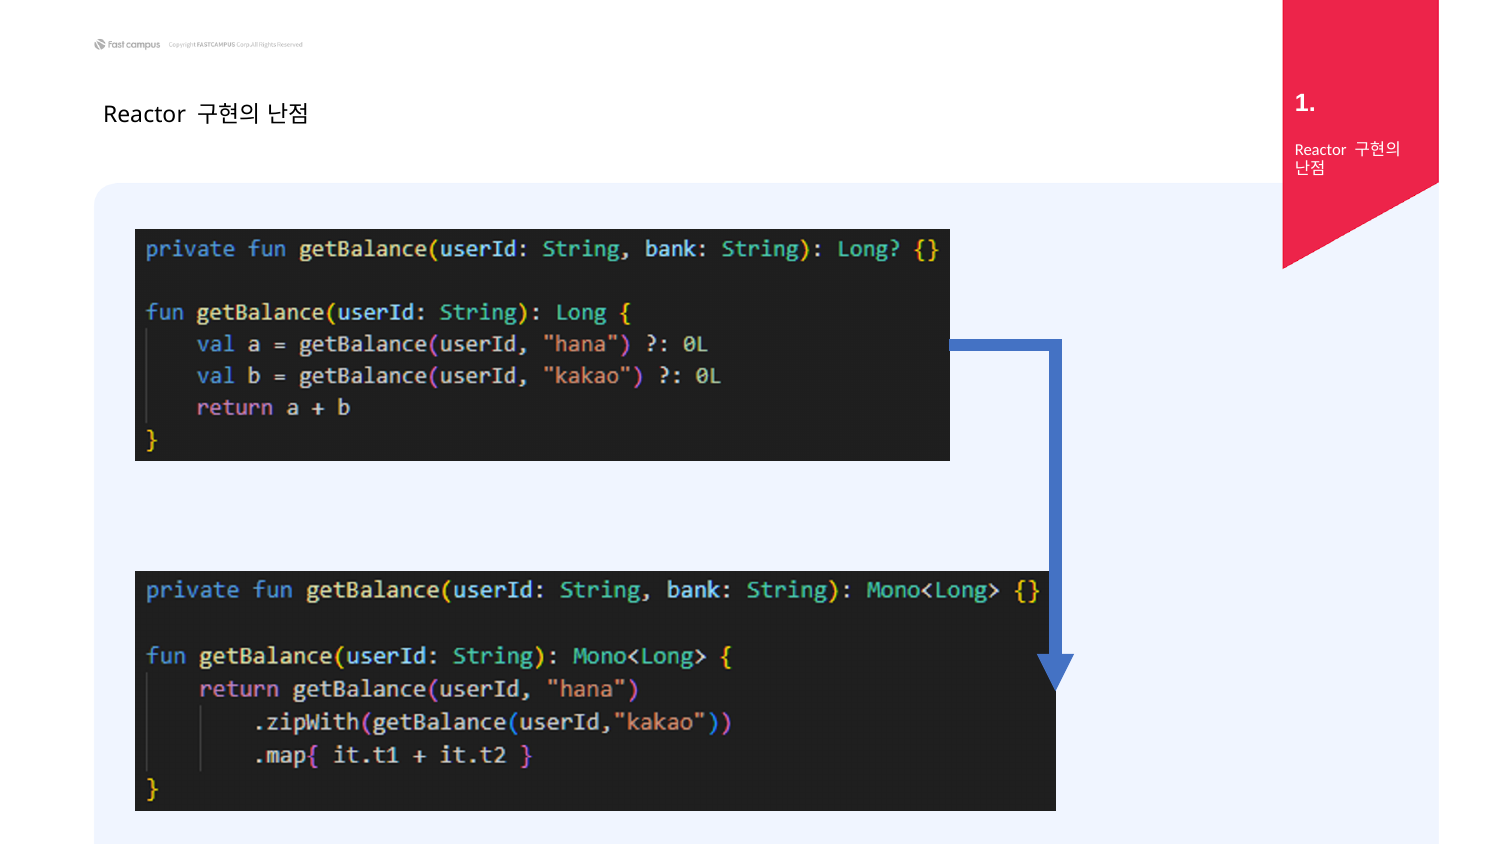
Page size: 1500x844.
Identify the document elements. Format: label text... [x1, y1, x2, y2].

text_box 1. [1281, 86, 1438, 135]
title Reactor 구현의 난점 [103, 95, 1281, 167]
picture [0, 0, 1500, 844]
text_box Reactor 구현의 난점 [1281, 135, 1438, 184]
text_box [949, 344, 1056, 692]
